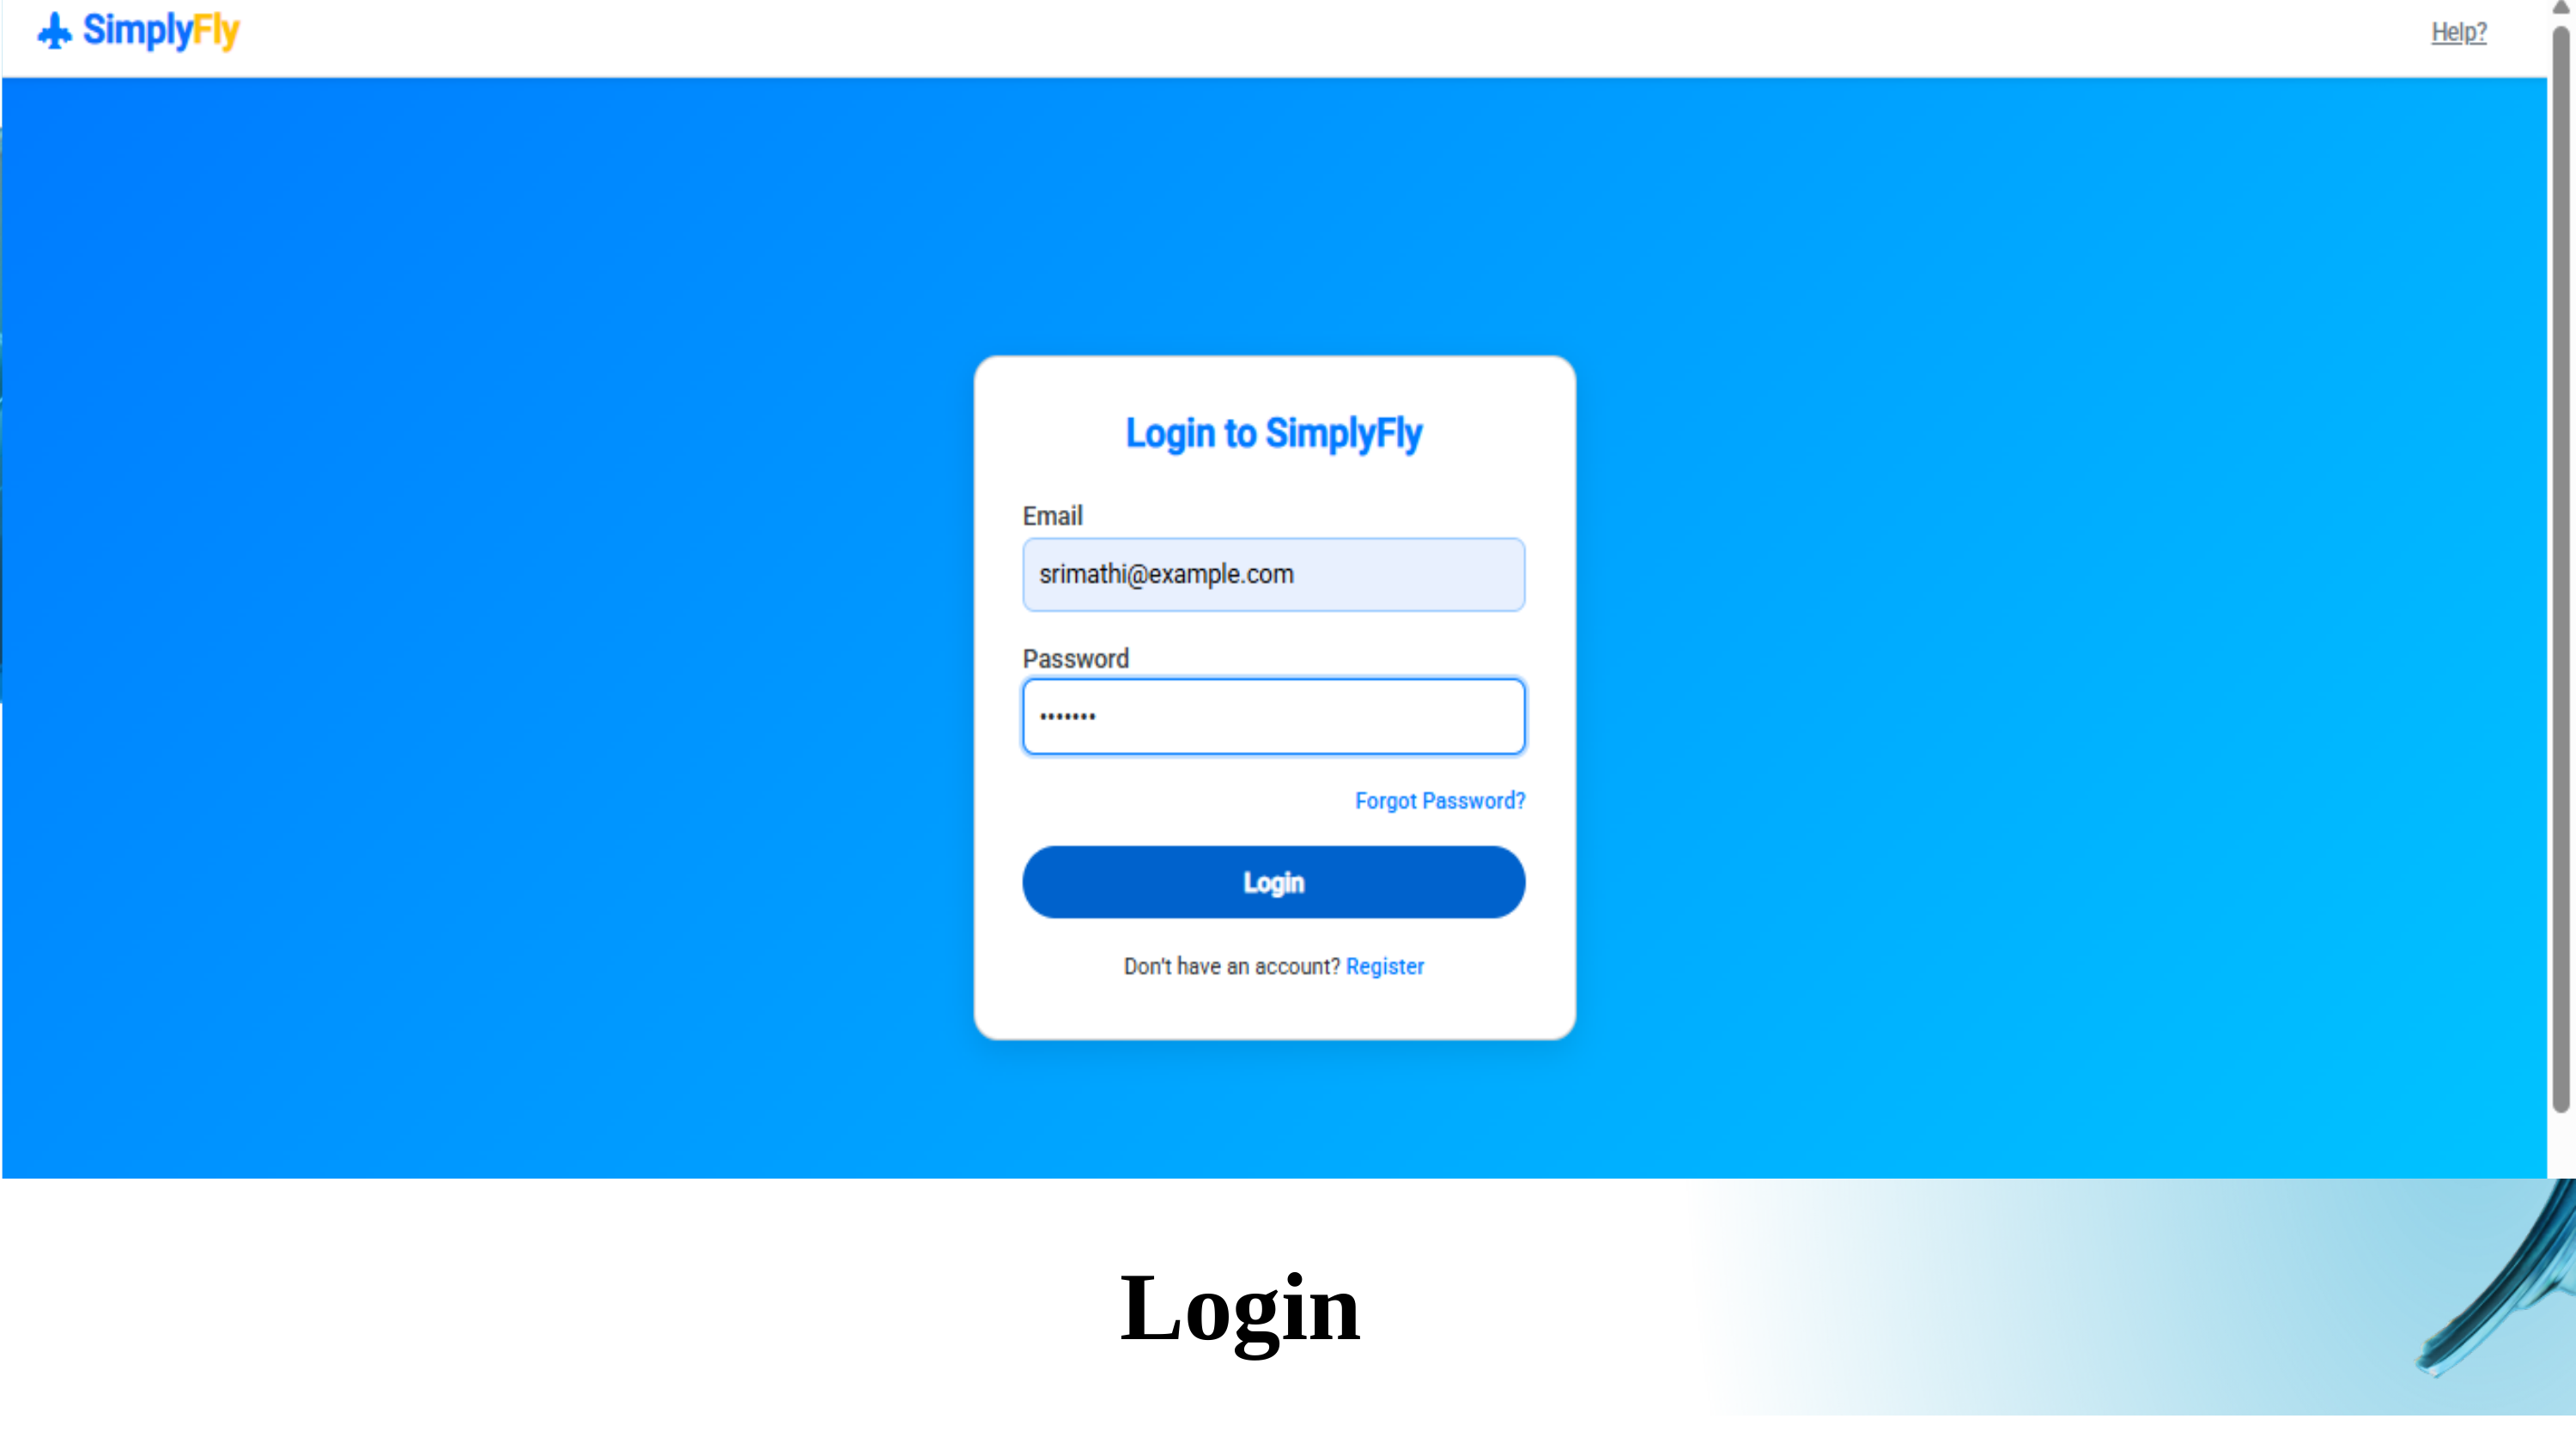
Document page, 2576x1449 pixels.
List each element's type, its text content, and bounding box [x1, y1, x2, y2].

text_box Login [1108, 1236, 1133, 1366]
picture [0, 0, 2576, 1448]
